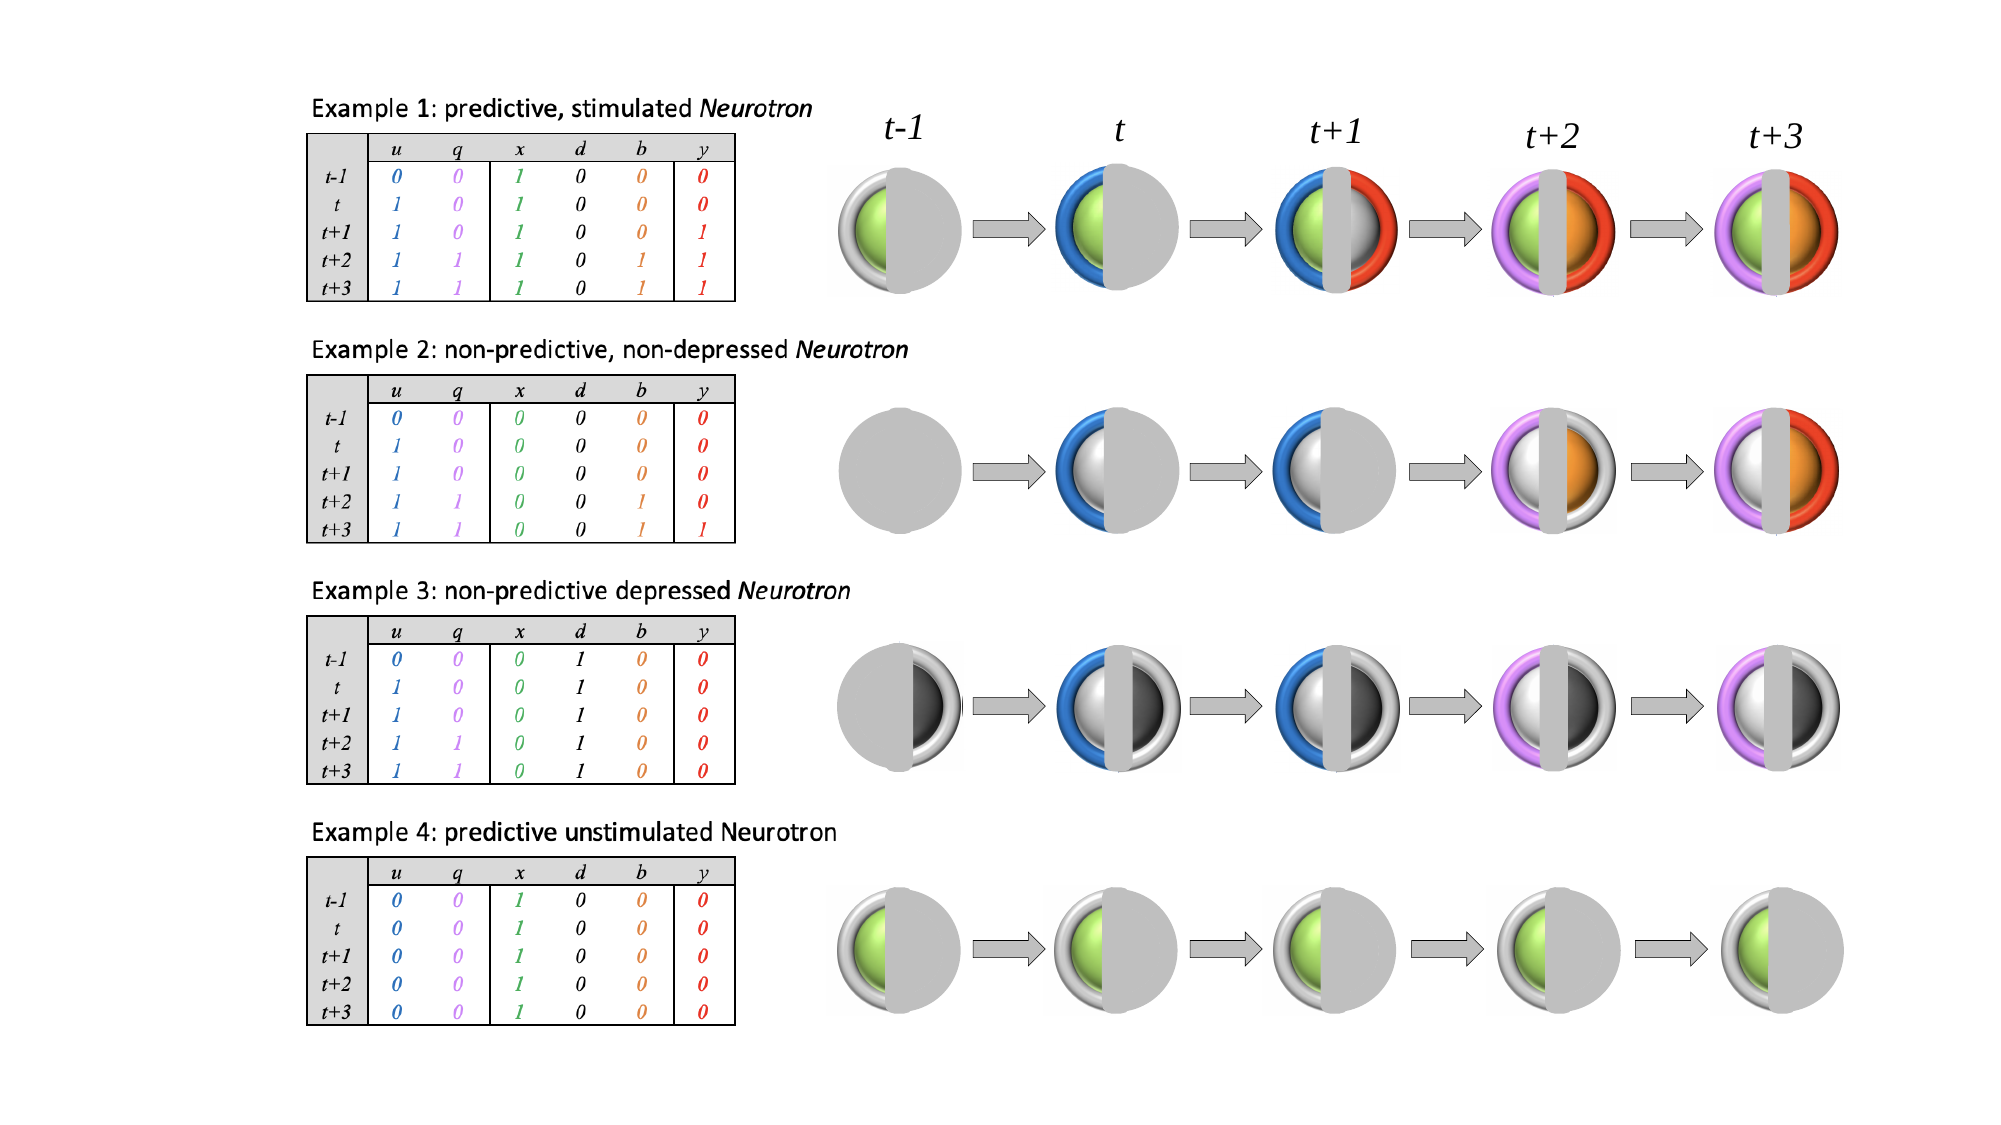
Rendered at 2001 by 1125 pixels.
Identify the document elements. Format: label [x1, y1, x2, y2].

text_box [1189, 686, 1264, 726]
text_box [1710, 885, 1844, 1016]
text_box [868, 94, 1819, 164]
text_box [1629, 209, 1705, 249]
text_box [1180, 448, 1271, 533]
text_box [1630, 686, 1705, 726]
text_box [1710, 168, 1842, 297]
text_box [972, 686, 1047, 726]
text_box [827, 165, 962, 297]
text_box [972, 209, 1047, 249]
text_box [1486, 885, 1621, 1016]
text_box [1634, 929, 1710, 969]
text_box [1271, 165, 1400, 295]
text_box [1054, 406, 1180, 535]
text_box [1716, 644, 1842, 772]
text_box [1274, 644, 1401, 773]
text_box [1179, 174, 1271, 259]
text_box [1408, 452, 1484, 492]
text_box [838, 407, 962, 534]
text_box [972, 452, 1047, 492]
text_box [1408, 209, 1484, 249]
text_box [1408, 686, 1484, 726]
text_box [972, 929, 1043, 969]
text_box [1189, 452, 1264, 492]
text_box [1487, 168, 1619, 297]
text_box [1055, 644, 1182, 773]
text_box [1410, 929, 1486, 969]
text_box [1051, 162, 1179, 292]
text_box [1262, 885, 1397, 1016]
text_box [1189, 929, 1262, 969]
text_box [837, 641, 966, 772]
text_box [1043, 885, 1178, 1016]
text_box [1713, 407, 1843, 536]
text_box [1271, 406, 1397, 535]
text_box [1189, 209, 1264, 249]
text_box [1490, 407, 1617, 535]
text_box [1492, 644, 1617, 772]
picture [287, 92, 917, 1043]
text_box [826, 885, 961, 1016]
text_box [1630, 452, 1705, 492]
